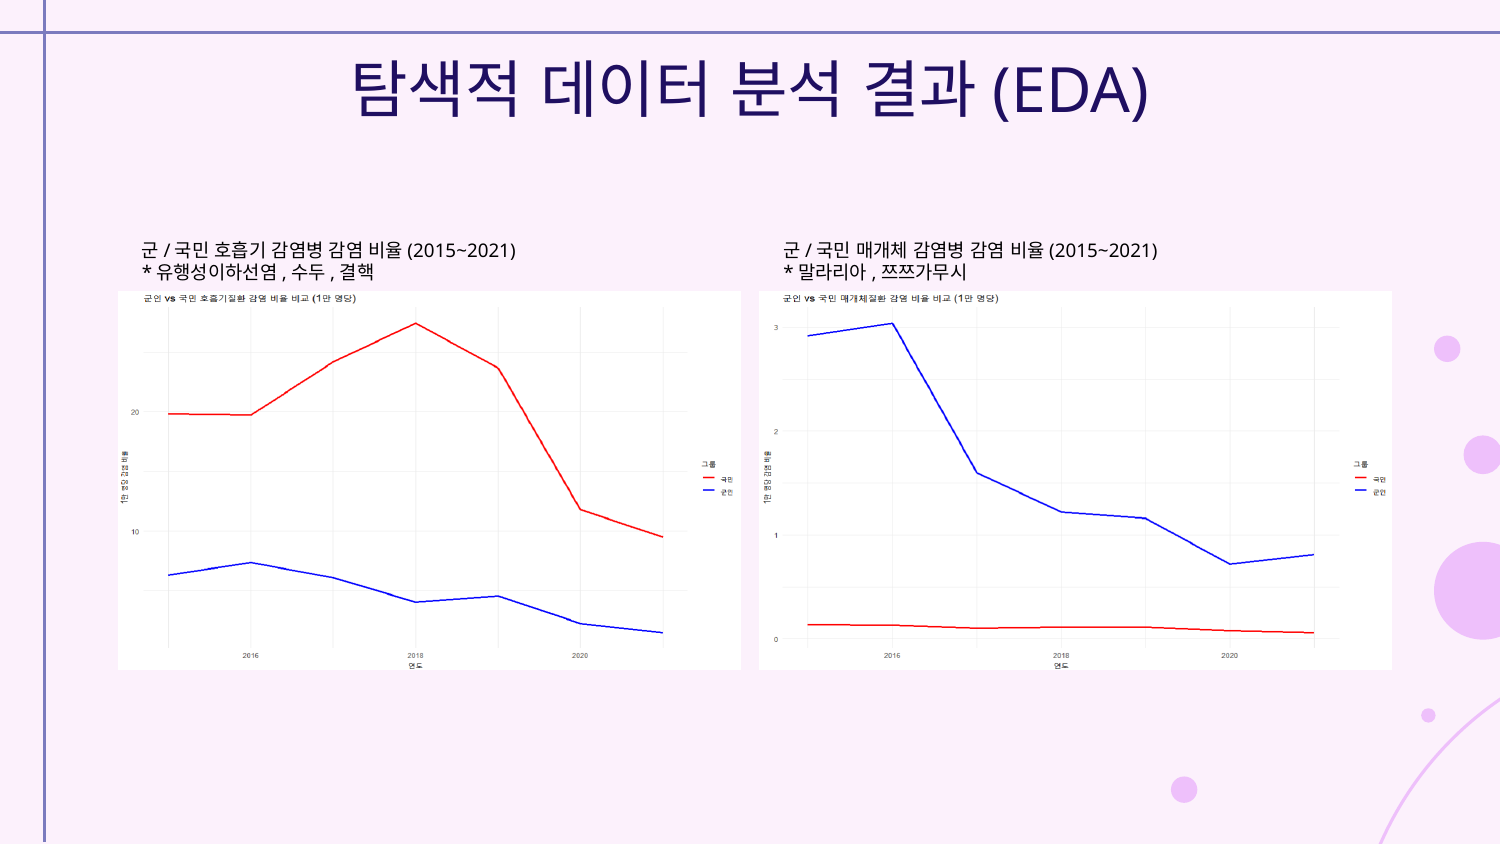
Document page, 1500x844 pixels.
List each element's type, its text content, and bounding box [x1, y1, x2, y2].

picture [759, 291, 1393, 670]
text_box 군/국민 매개체 감염병 감염 비율(2015~2021) *말라리아,쯔쯔가무시 [768, 230, 1173, 290]
picture [117, 291, 741, 671]
text_box 군/국민 호흡기 감염병 감염 비율(2015~2021) *유행성이하선염,수두,결핵 [127, 230, 531, 289]
title 탐색적 데이터 분석 결과(EDA) [118, 35, 1382, 130]
